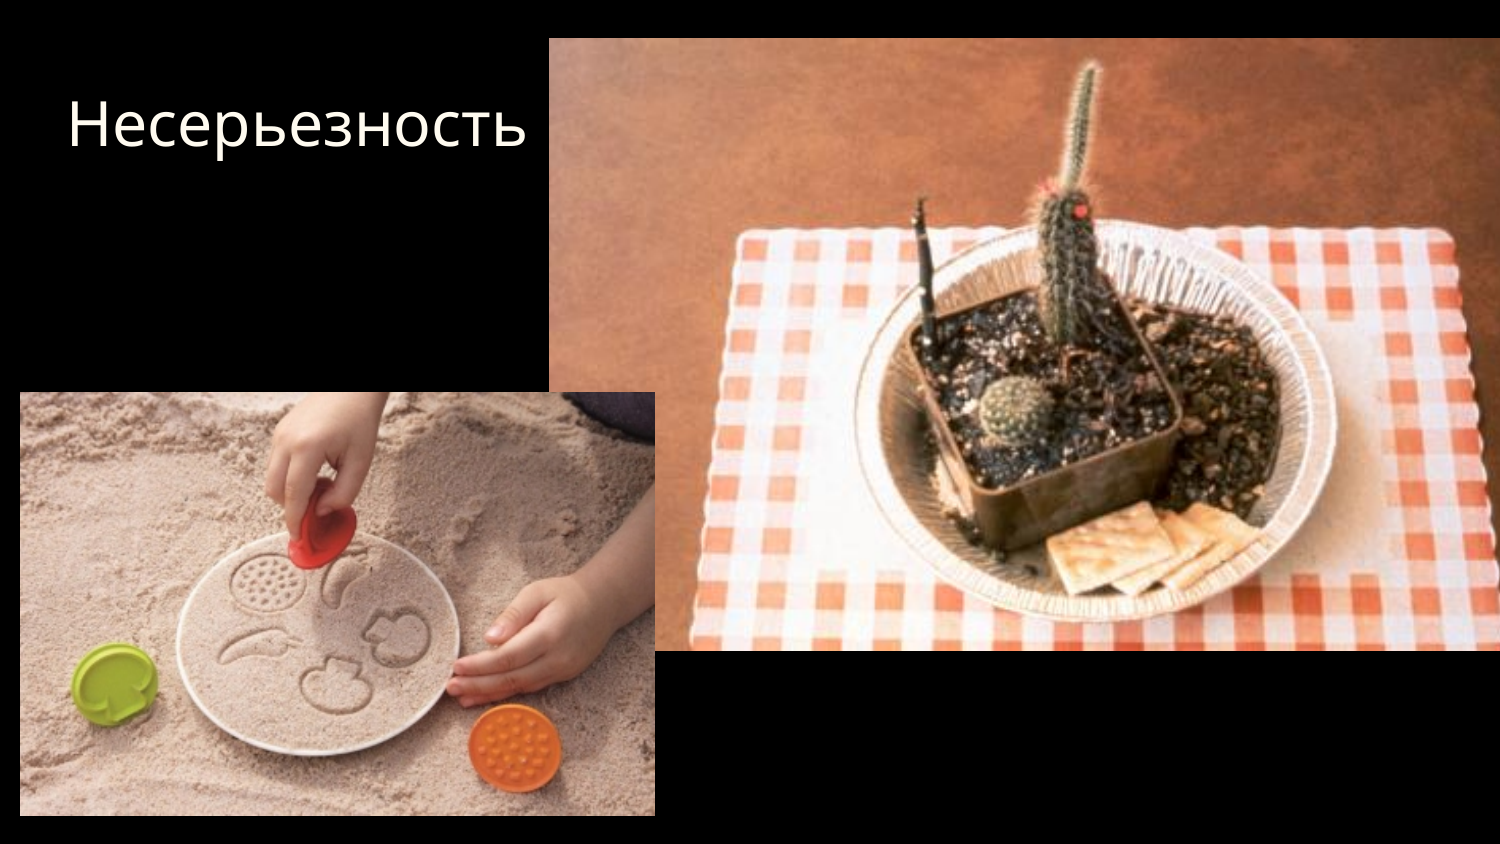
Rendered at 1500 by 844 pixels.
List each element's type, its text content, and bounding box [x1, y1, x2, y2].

title Несерьезность [51, 72, 544, 174]
picture [20, 38, 1500, 816]
